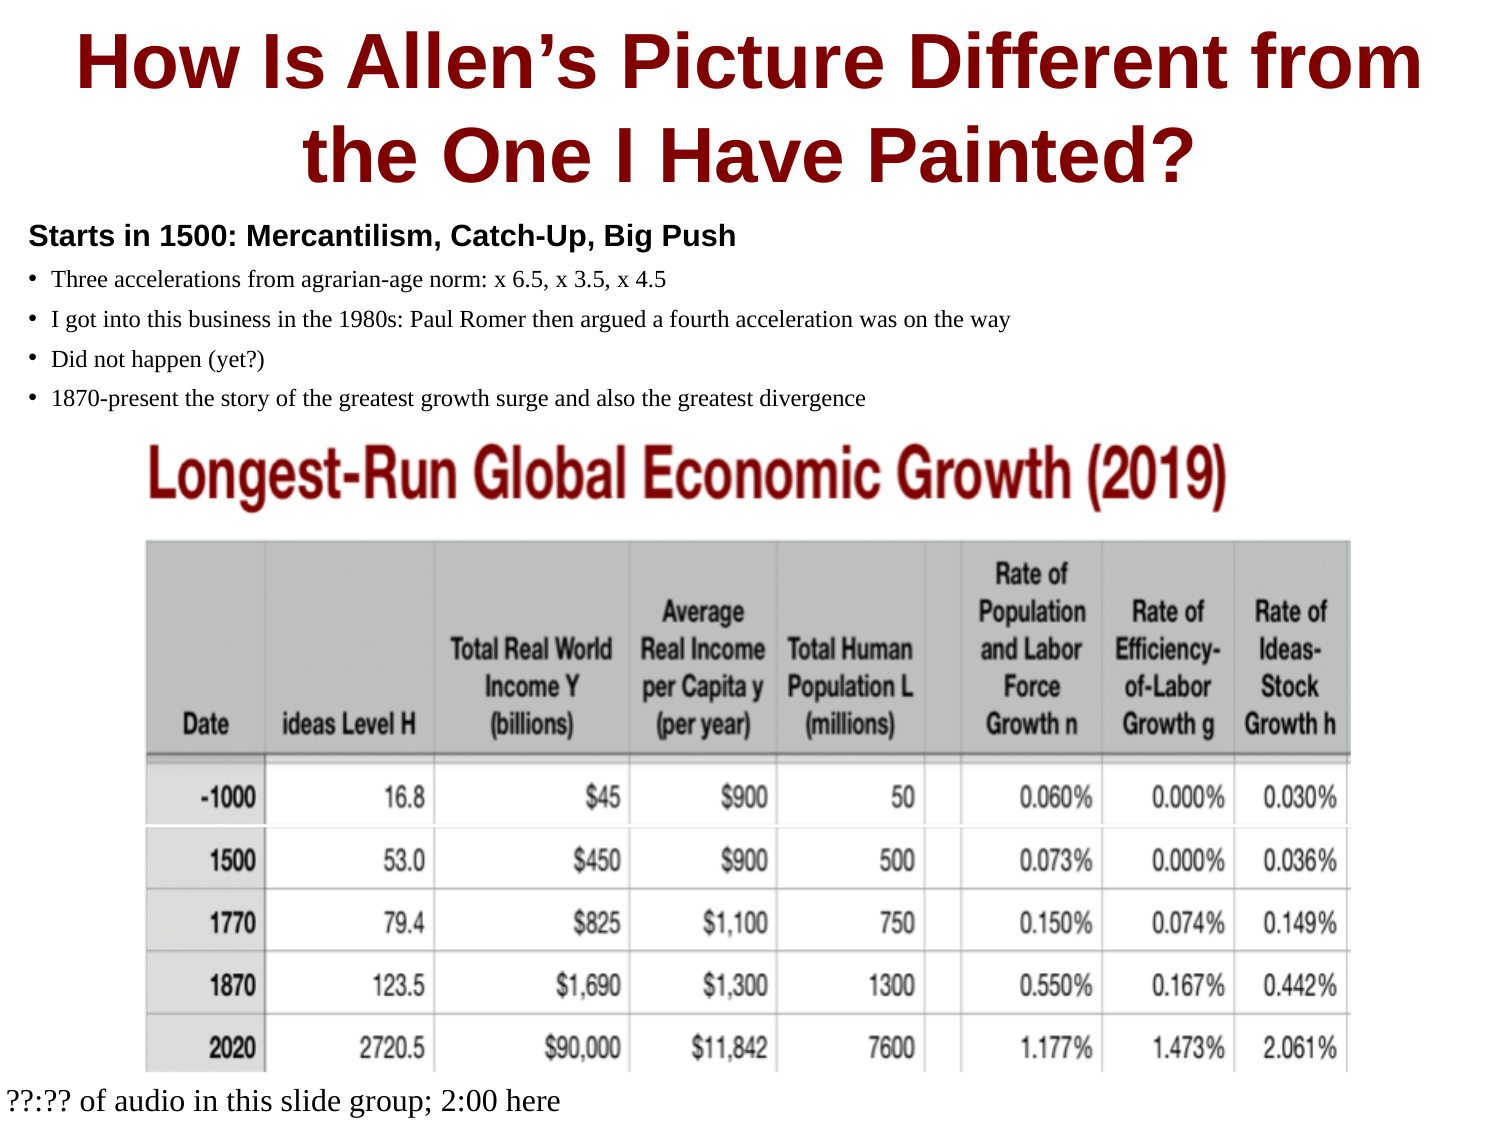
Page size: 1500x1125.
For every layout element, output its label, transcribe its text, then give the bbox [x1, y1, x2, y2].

text_box ??:?? of audio in this slide group; 2:00 here [0, 1071, 684, 1125]
title How Is Allen’s Picture Different from the One I Have Painted? [20, 0, 1480, 207]
picture [121, 418, 1367, 1093]
list Starts in 1500: Mercantilism, Catch-Up, Big Push Three accelerations from agrarian-age norm: x 6.5, x 3.5, x 4.5 I got into this business in the 1980s: Paul Romer then argued a fourth acceleration was on the way Did not happen (yet?) 1870-present the story of the greatest growth surge and also the greatest divergence [20, 207, 1480, 420]
